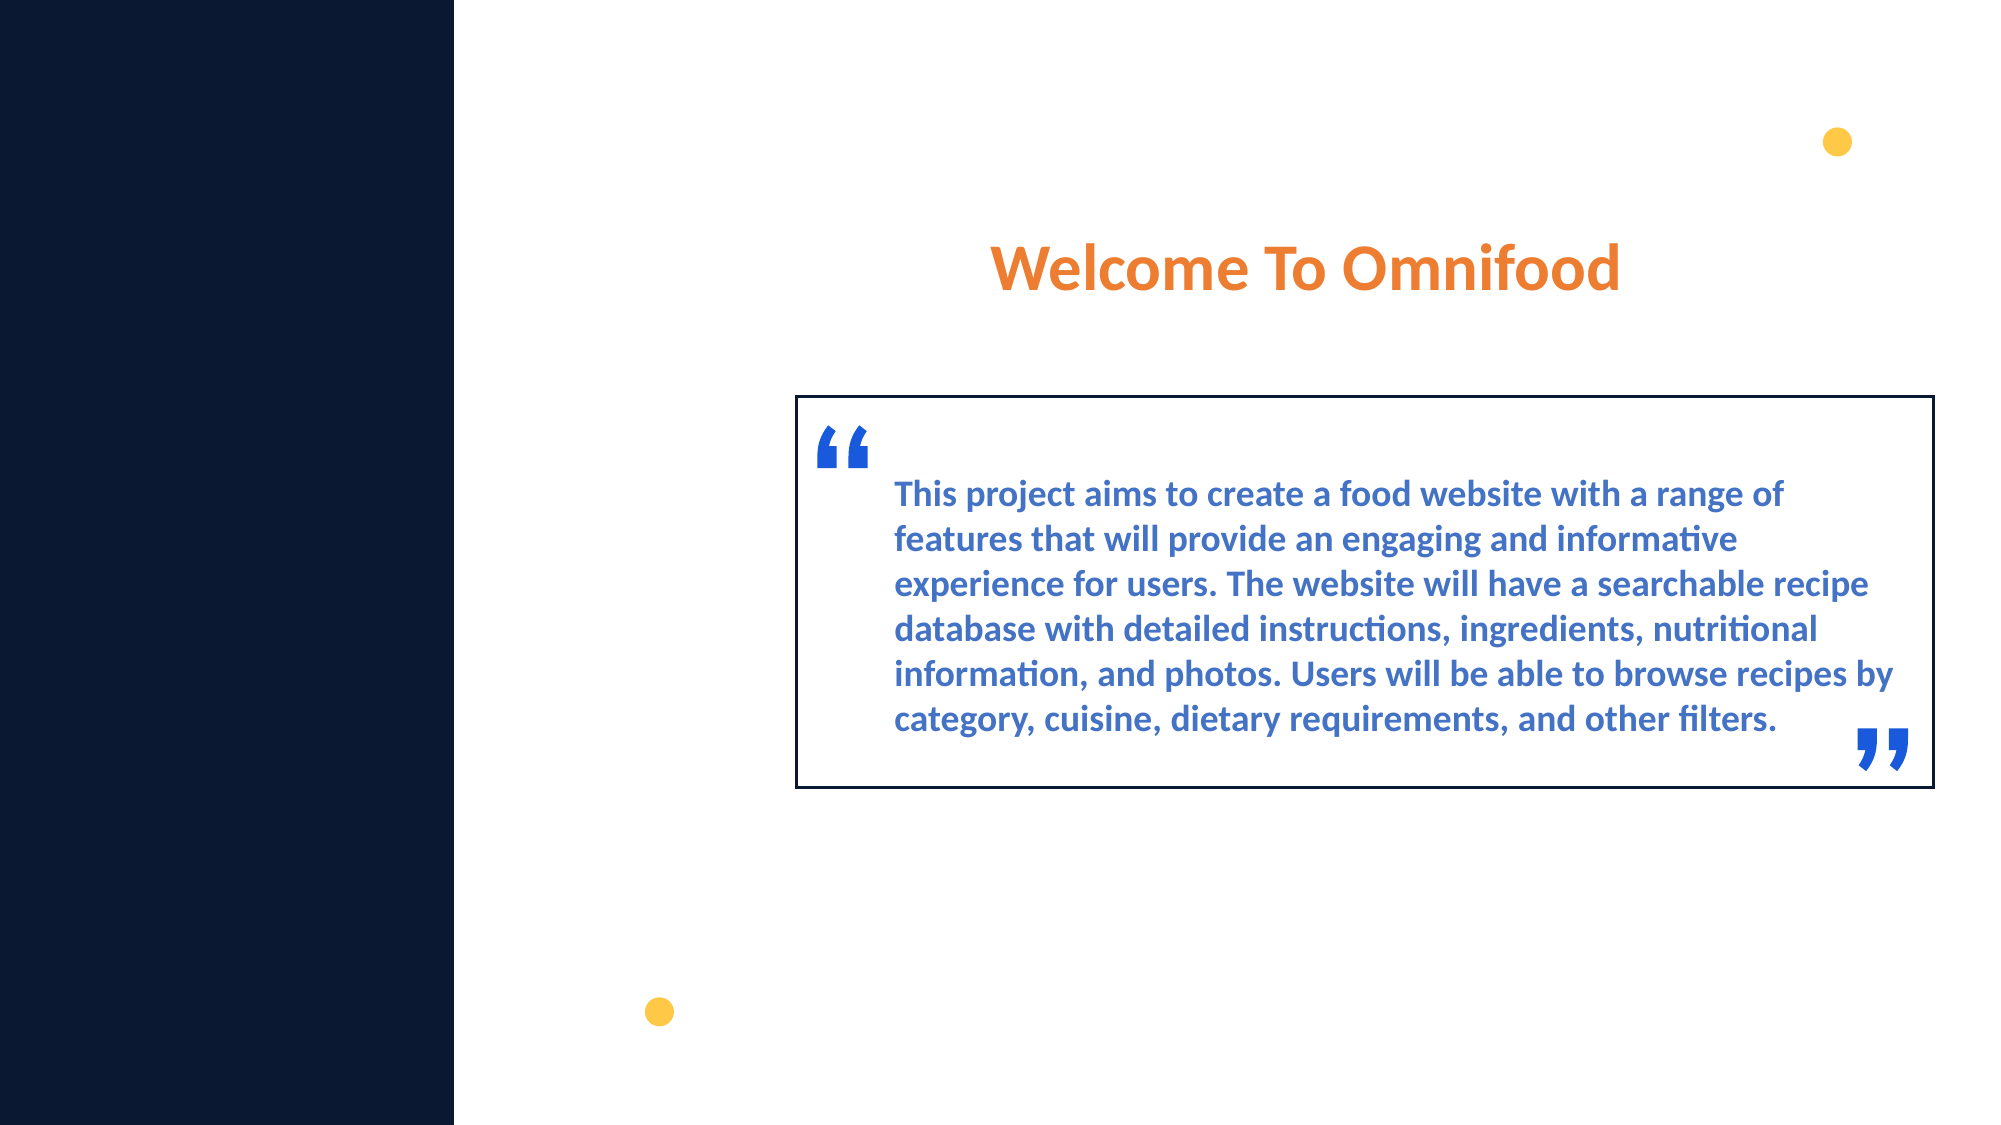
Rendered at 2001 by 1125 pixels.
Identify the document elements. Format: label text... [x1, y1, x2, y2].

text_box [1857, 747, 1877, 772]
text_box [1822, 127, 1852, 157]
text_box [1888, 747, 1908, 772]
text_box [644, 997, 674, 1027]
text_box [817, 425, 837, 469]
text_box [0, 0, 455, 1125]
text_box This project aims to create a food website with a range of features that will provide an engaging and informative experience for users. The website will have a searchable recipe database with detailed instructions, ingredients, nutritional information, and photos. Users will be able to browse recipes by category, cuisine, dietary requirements, and other filters. [879, 461, 1924, 747]
text_box [848, 425, 868, 469]
text_box Welcome To Omnifood [975, 216, 1638, 312]
text_box [796, 396, 1934, 788]
